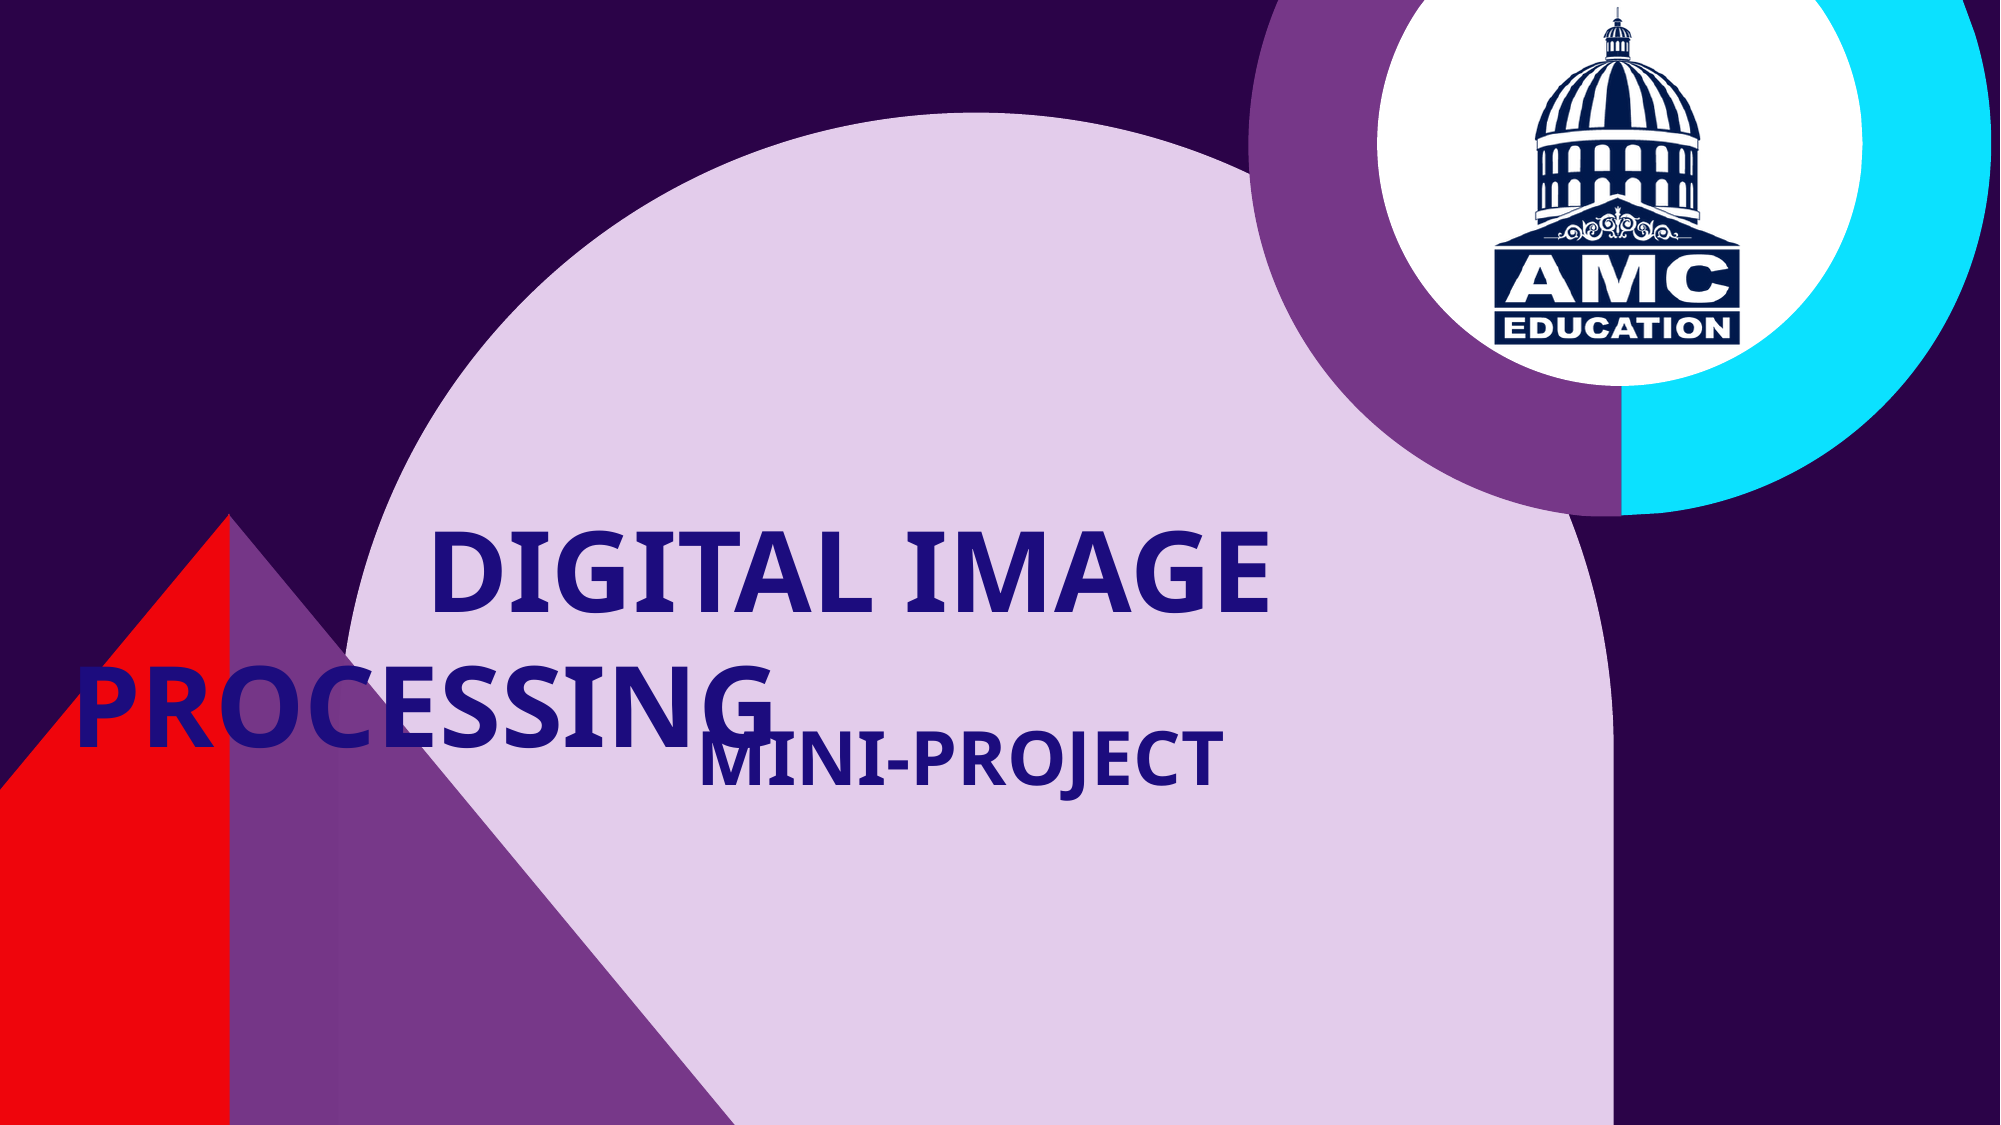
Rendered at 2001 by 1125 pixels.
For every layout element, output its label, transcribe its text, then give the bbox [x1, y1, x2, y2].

picture [1474, 0, 1763, 351]
list MINI-PROJECT [435, 720, 1486, 865]
title DIGITAL IMAGE PROCESSING [55, 492, 1640, 928]
